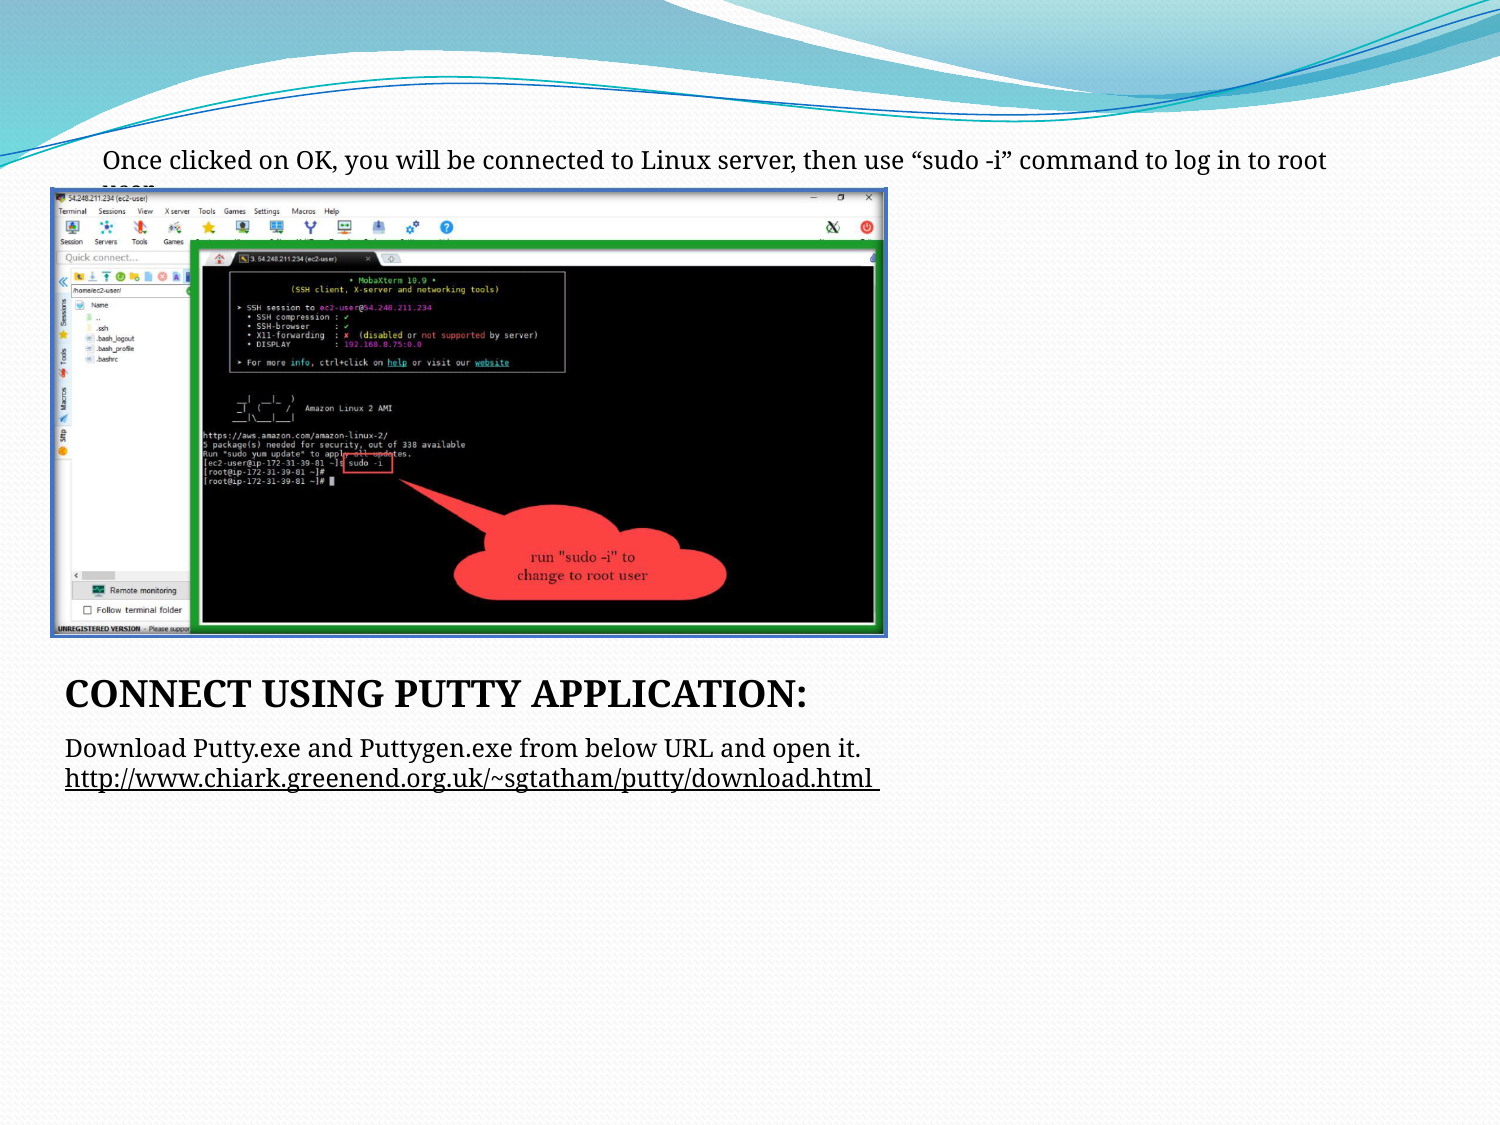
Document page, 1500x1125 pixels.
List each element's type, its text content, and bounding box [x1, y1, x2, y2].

text_box Once clicked on OK, you will be connected to Linux server, then use “sudo -i” command to log in to root user. [87, 137, 1400, 213]
text_box Download Putty.exe and Puttygen.exe from below URL and open it. http://www.chiark.greenend.org.uk/~sgtatham/putty/download.html [50, 725, 900, 804]
picture [49, 187, 888, 638]
text_box CONNECT USING PUTTY APPLICATION: [49, 662, 833, 723]
